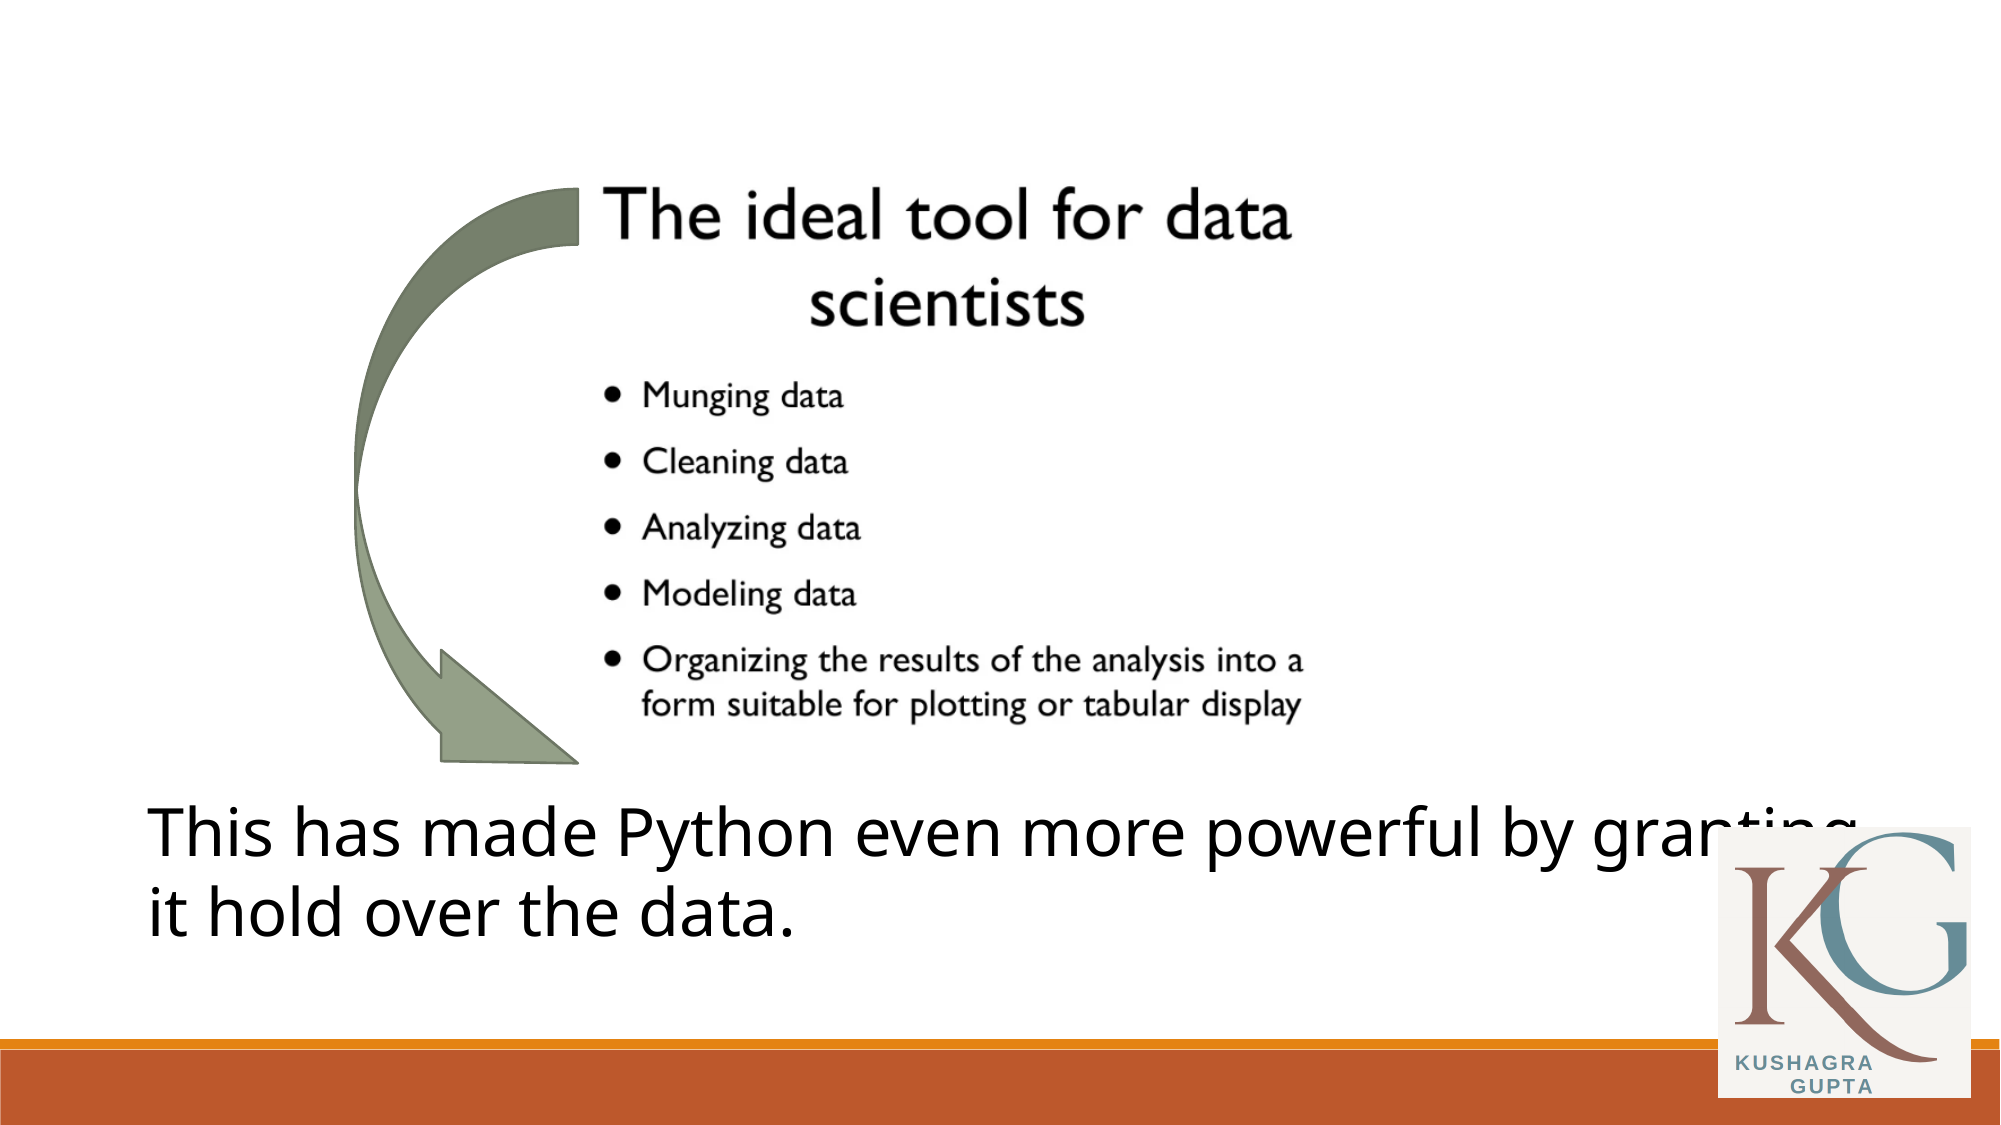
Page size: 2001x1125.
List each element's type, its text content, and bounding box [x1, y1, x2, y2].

text_box [354, 190, 580, 765]
picture [549, 176, 1336, 753]
text_box This has made Python even more powerful by granting it hold over the data. [132, 782, 1911, 957]
picture [1717, 826, 1971, 1098]
